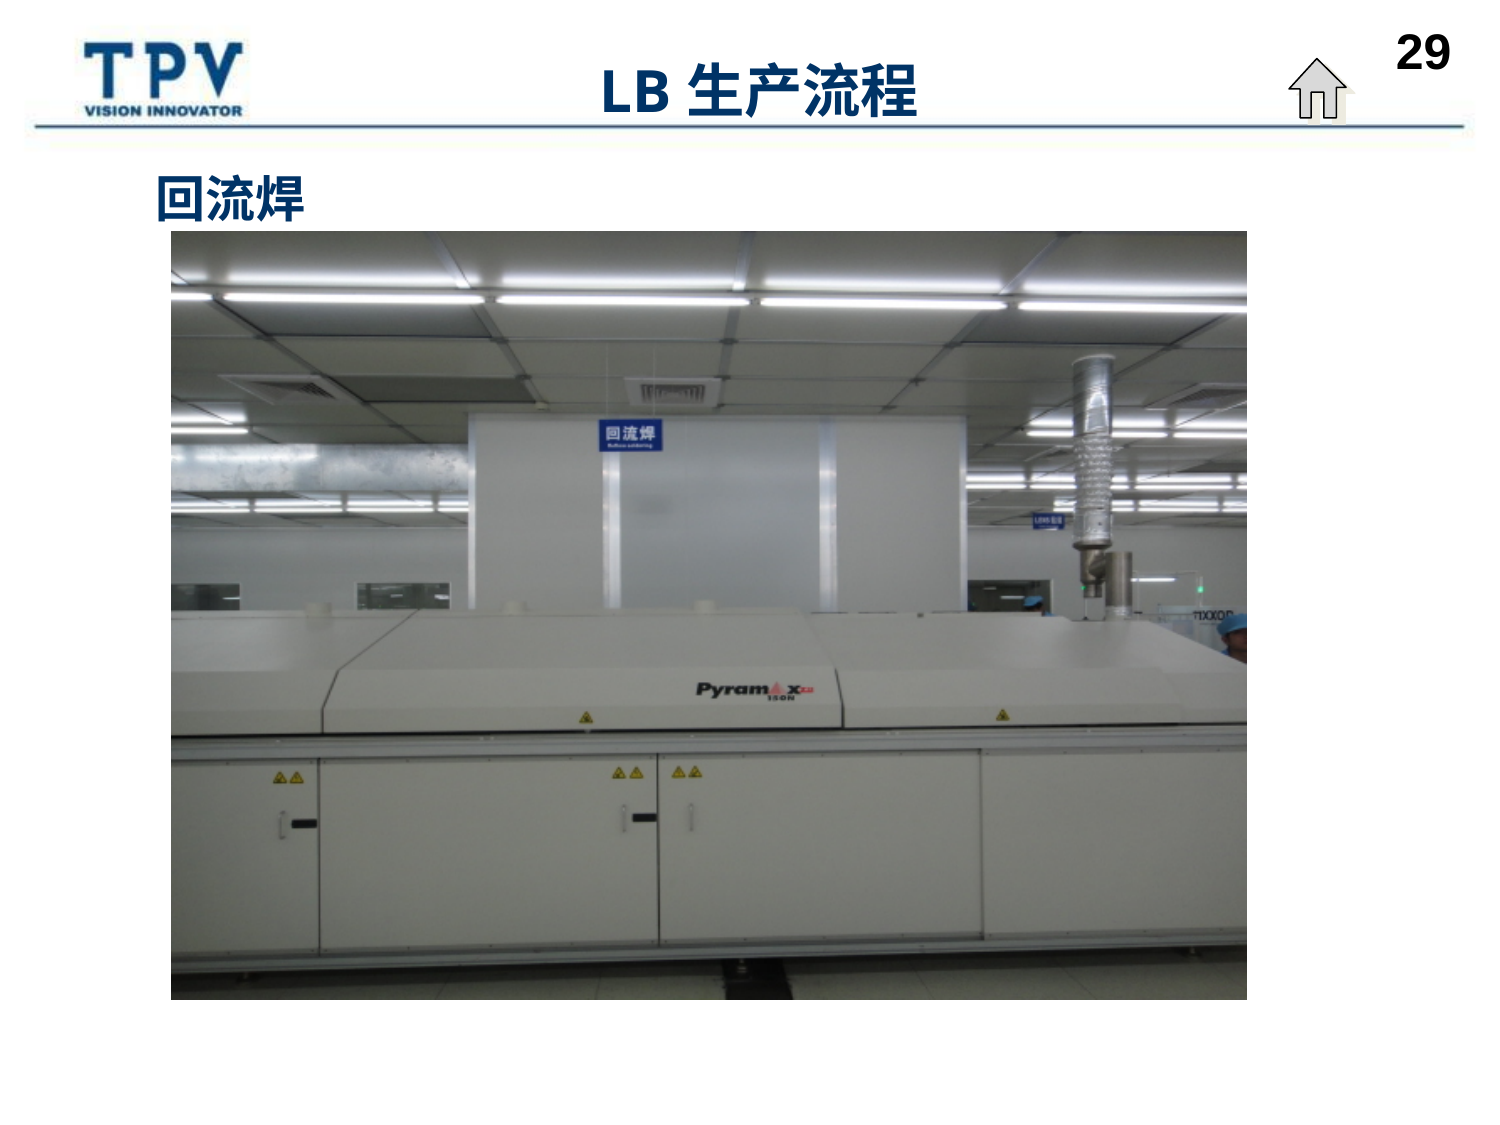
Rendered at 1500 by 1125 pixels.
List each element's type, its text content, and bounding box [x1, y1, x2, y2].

picture [0, 1, 1500, 1124]
text_box [1288, 58, 1347, 118]
text_box LB生产流程 [585, 46, 934, 132]
text_box 回流焊 [88, 160, 372, 234]
